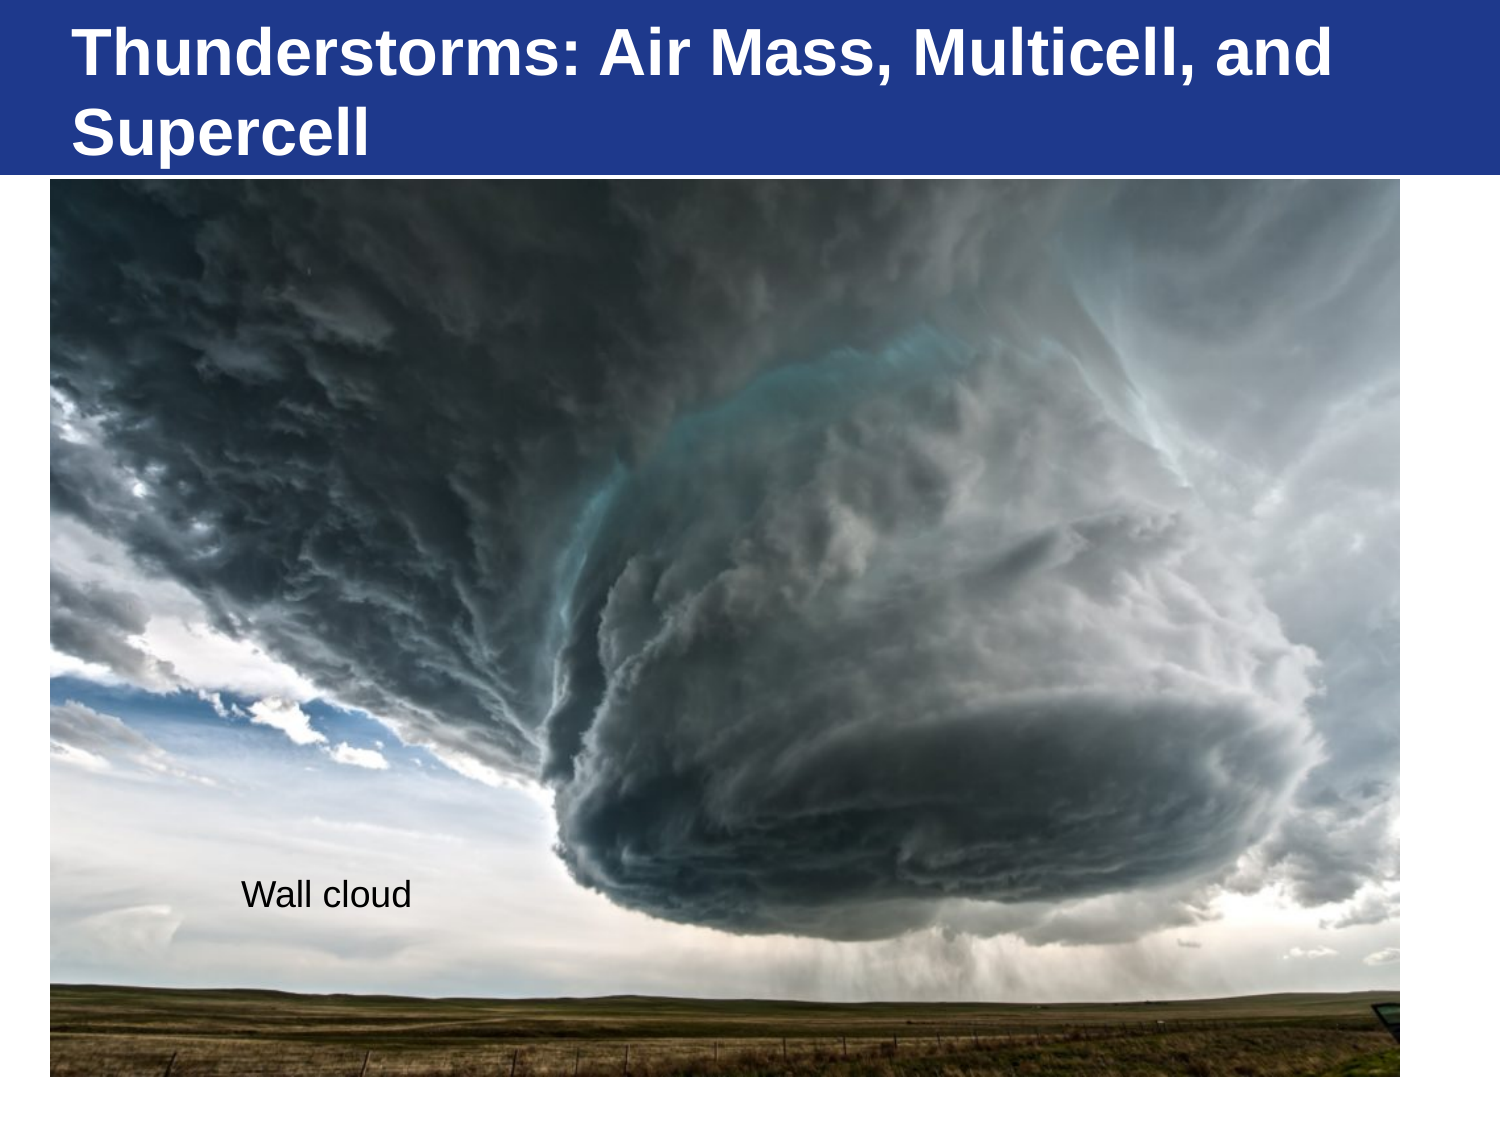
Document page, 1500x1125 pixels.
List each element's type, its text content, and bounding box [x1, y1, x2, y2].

title Thunderstorms: Air Mass, Multicell, and Supercell [0, 1, 1485, 179]
picture [49, 179, 1401, 1078]
